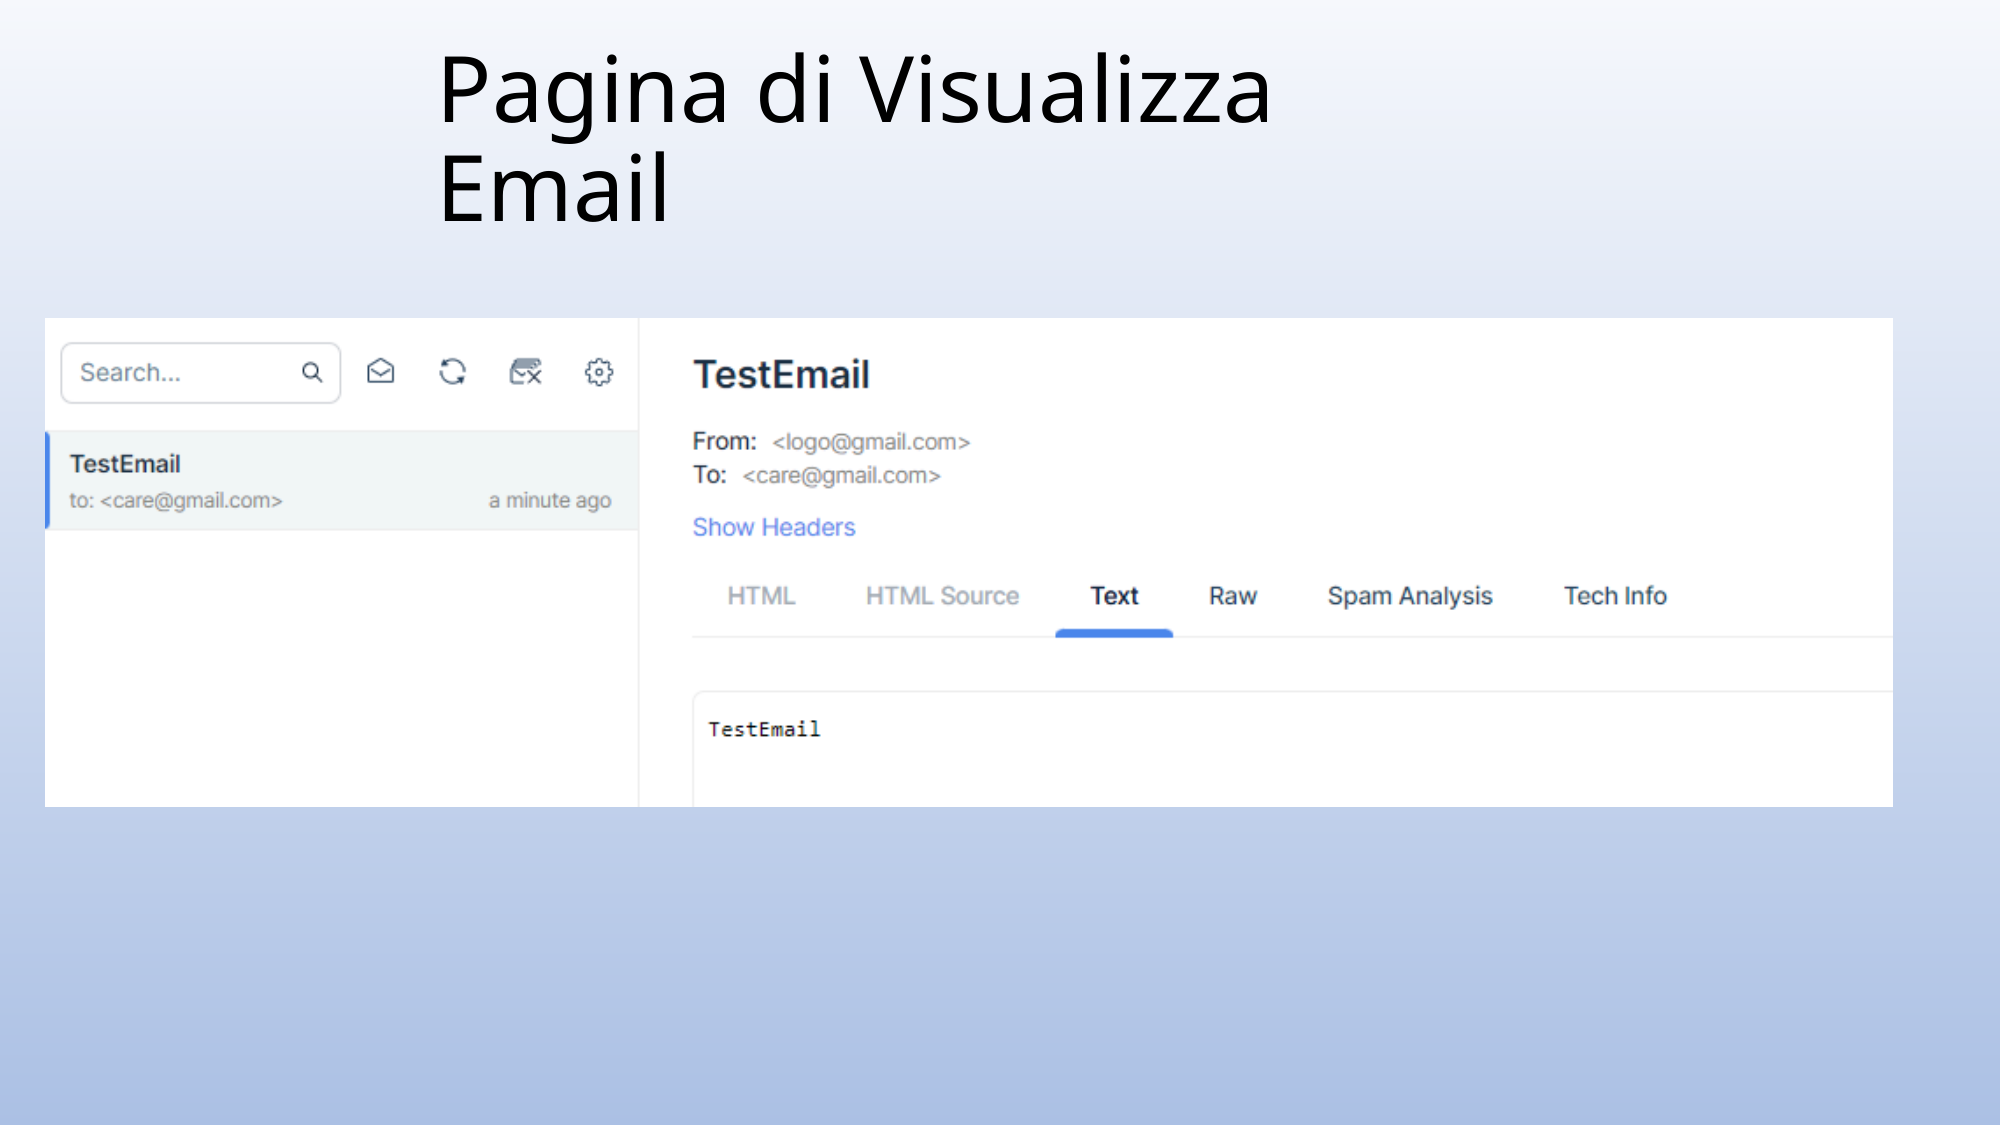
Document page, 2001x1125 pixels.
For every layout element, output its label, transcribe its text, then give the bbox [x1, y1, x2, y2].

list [45, 318, 1893, 807]
title Pagina di Visualizza Email [421, 33, 1467, 252]
